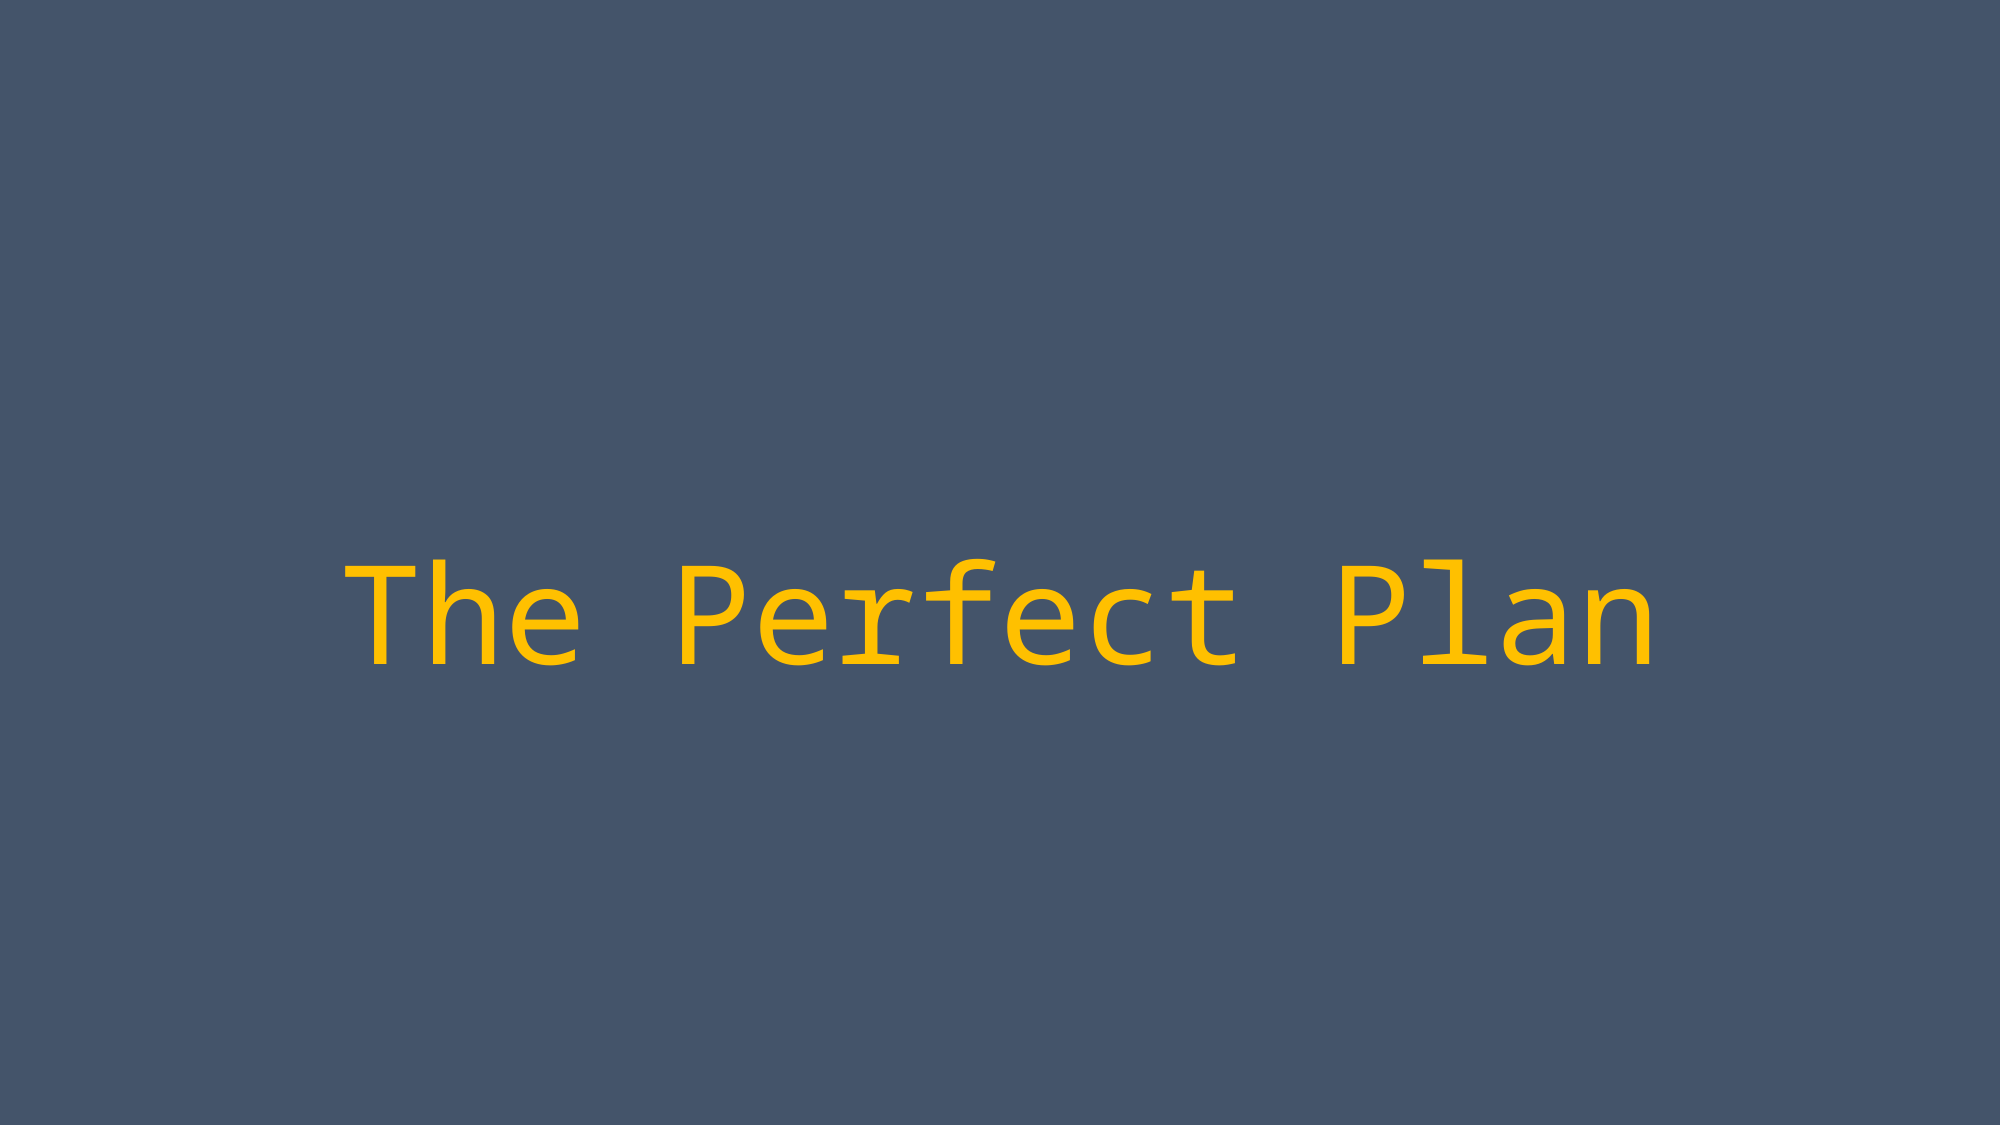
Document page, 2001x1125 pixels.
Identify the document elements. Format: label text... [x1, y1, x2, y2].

text_box The Perfect Plan [325, 519, 1675, 700]
